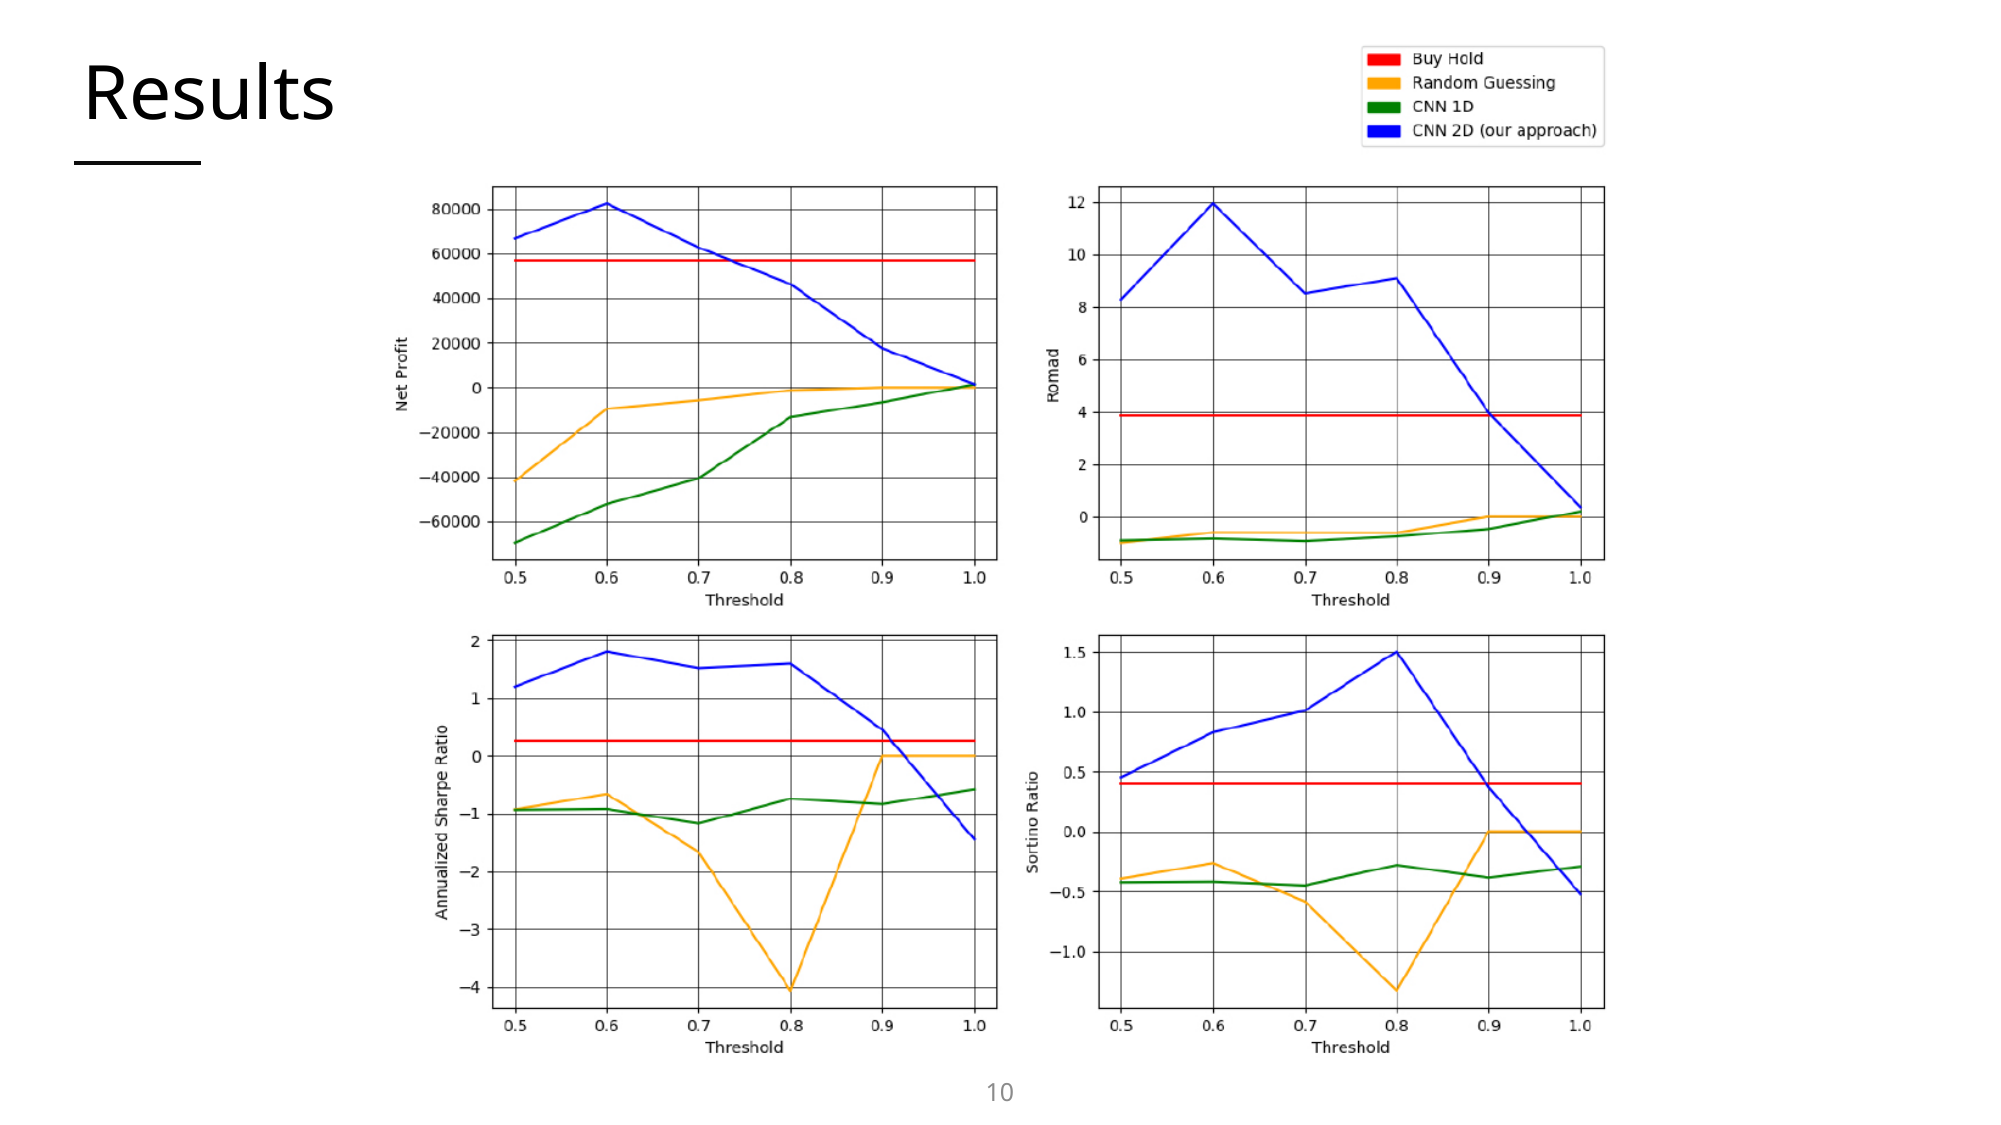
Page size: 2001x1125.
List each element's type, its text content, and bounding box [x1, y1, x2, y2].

slide_number 10 [774, 1064, 1225, 1124]
picture [389, 40, 1610, 1064]
title Results [67, 14, 1933, 175]
